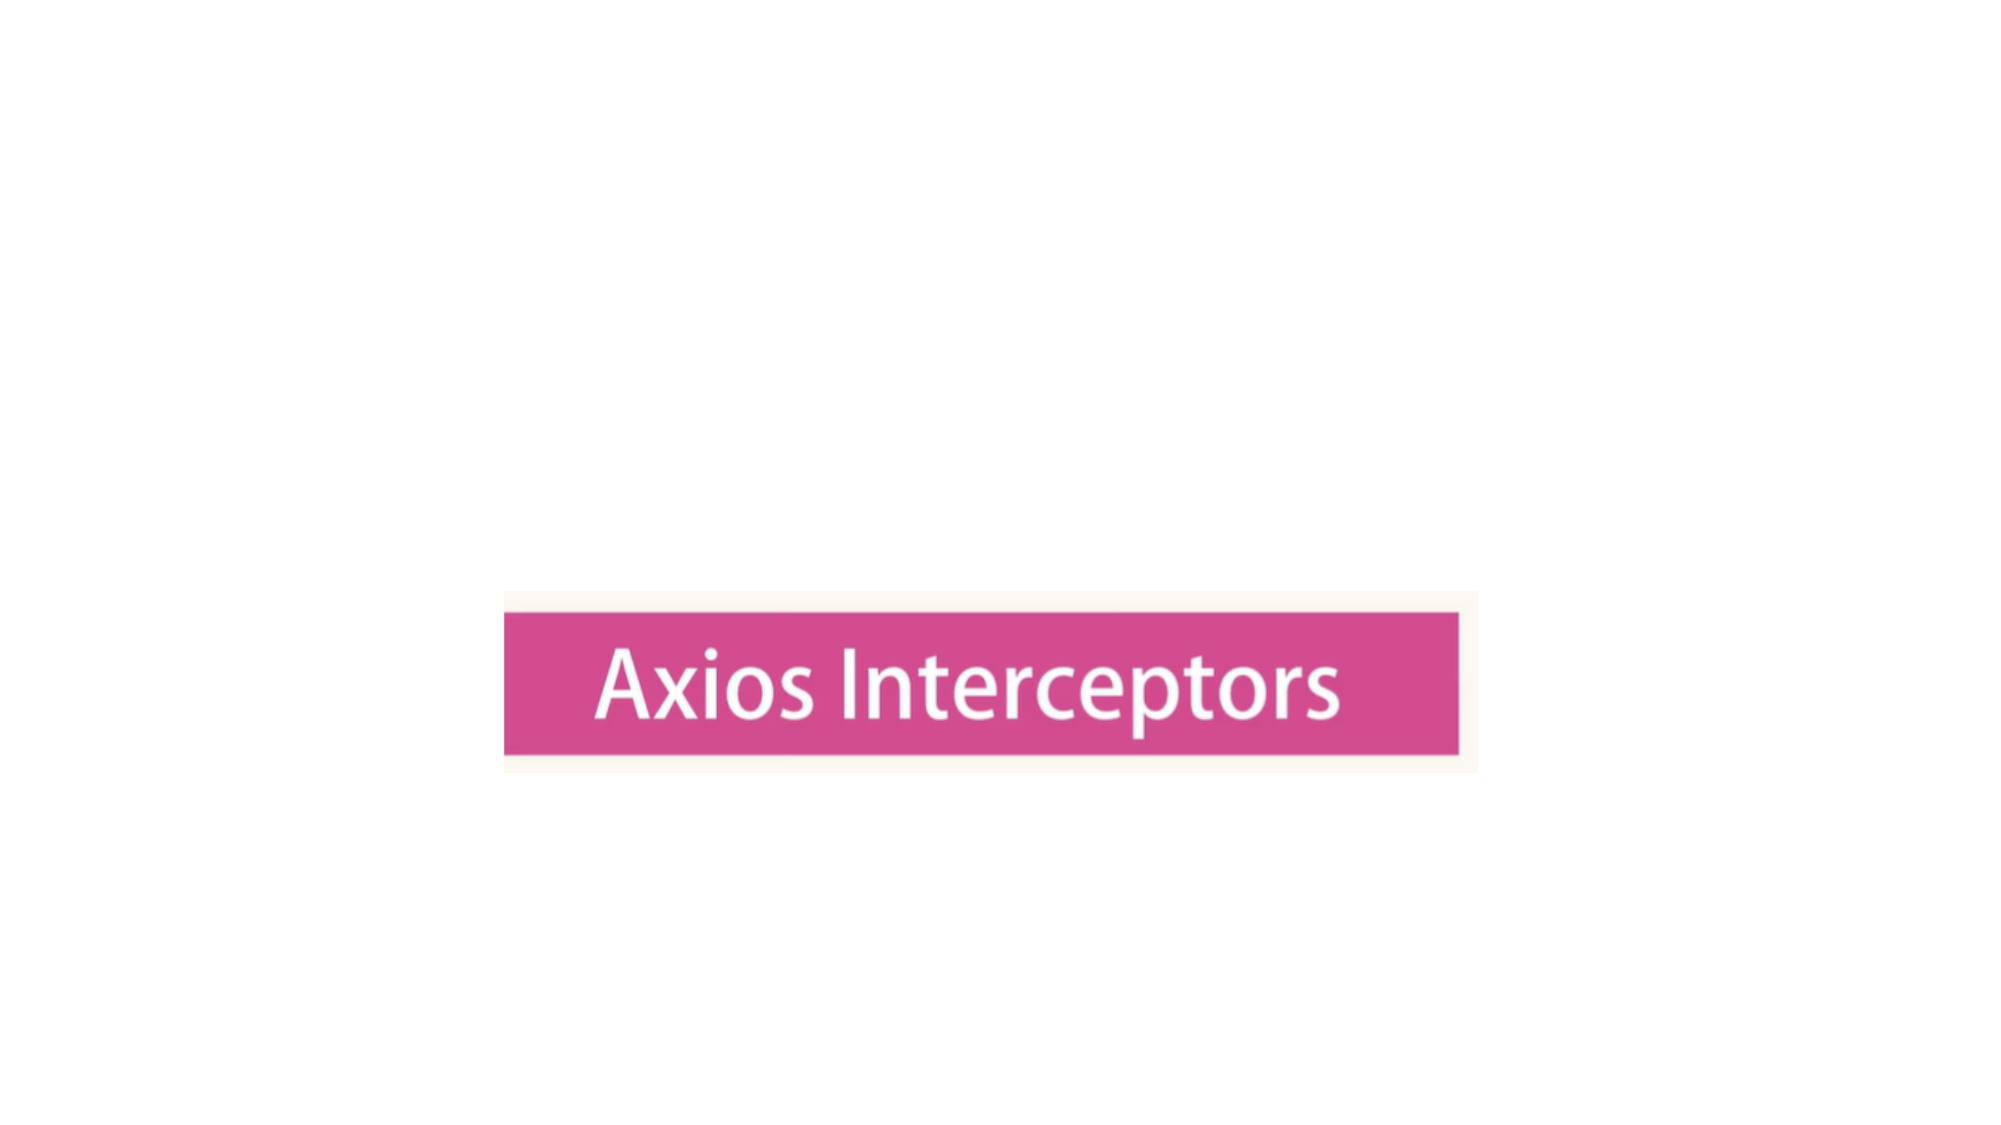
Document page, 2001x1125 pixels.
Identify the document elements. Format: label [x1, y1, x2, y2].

picture [485, 591, 1479, 773]
